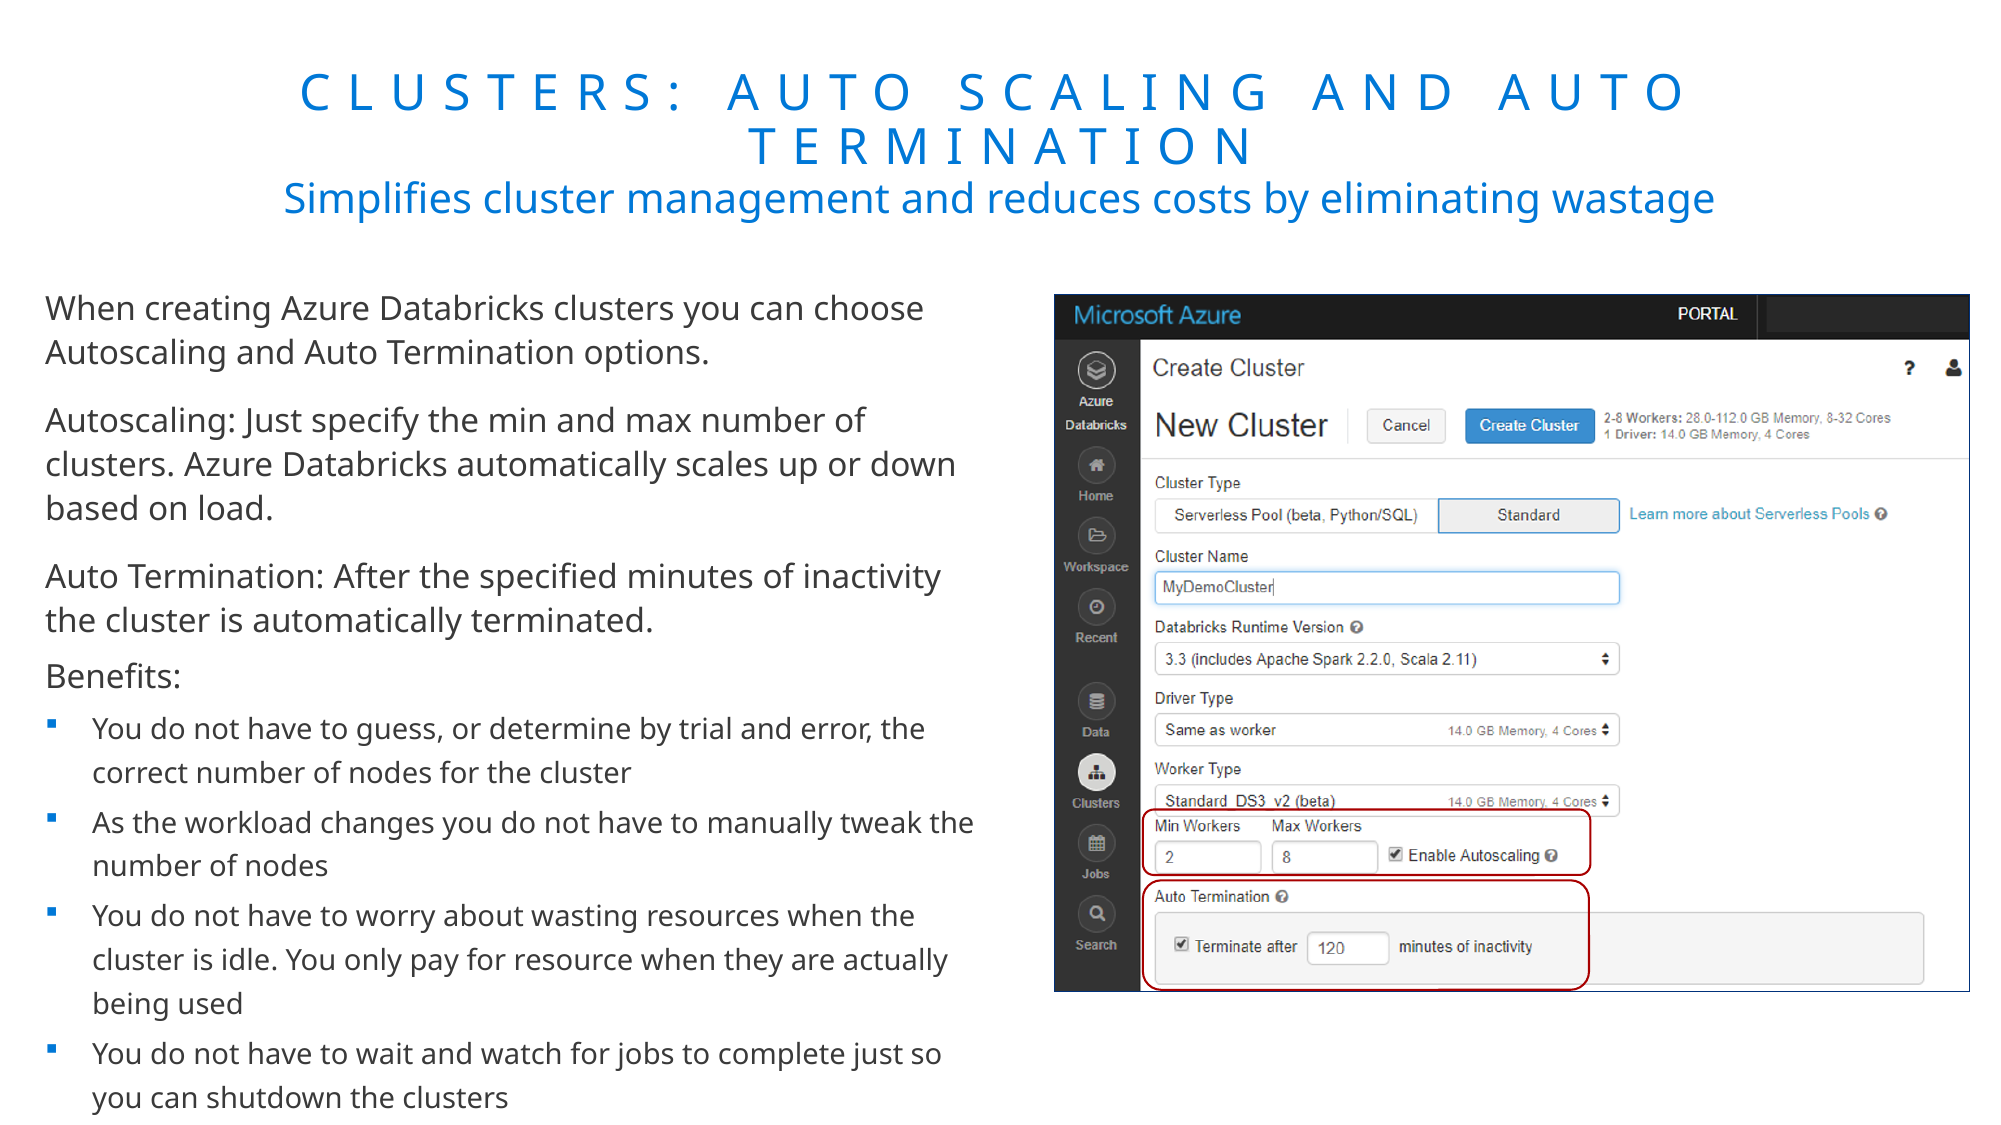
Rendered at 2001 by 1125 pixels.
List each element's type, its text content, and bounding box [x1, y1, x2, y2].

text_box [1054, 294, 1970, 992]
title Clusters: Auto Scaling and Auto Termination [44, 47, 1957, 196]
list Simplifies cluster management and reduces costs by eliminating wastage [44, 162, 1956, 239]
text_box When creating Azure Databricks clusters you can choose Autoscaling and Auto Termination options. Autoscaling: Just specify the min and max number of clusters. Azure Databricks automatically scales up or down based on load. Auto Termination: After the specified minutes of inactivity the cluster is automatically terminated. Benefits: You do not have to guess, or determine by trial and error, the correct number of nodes for the cluster As the workload changes you do not have to manually tweak the number of nodes You do not have to worry about wasting resources when the cluster is idle. You only pay for resource when they are actually being used You do not have to wait and watch for jobs to complete just so you can shutdown the clusters [30, 276, 1000, 1122]
